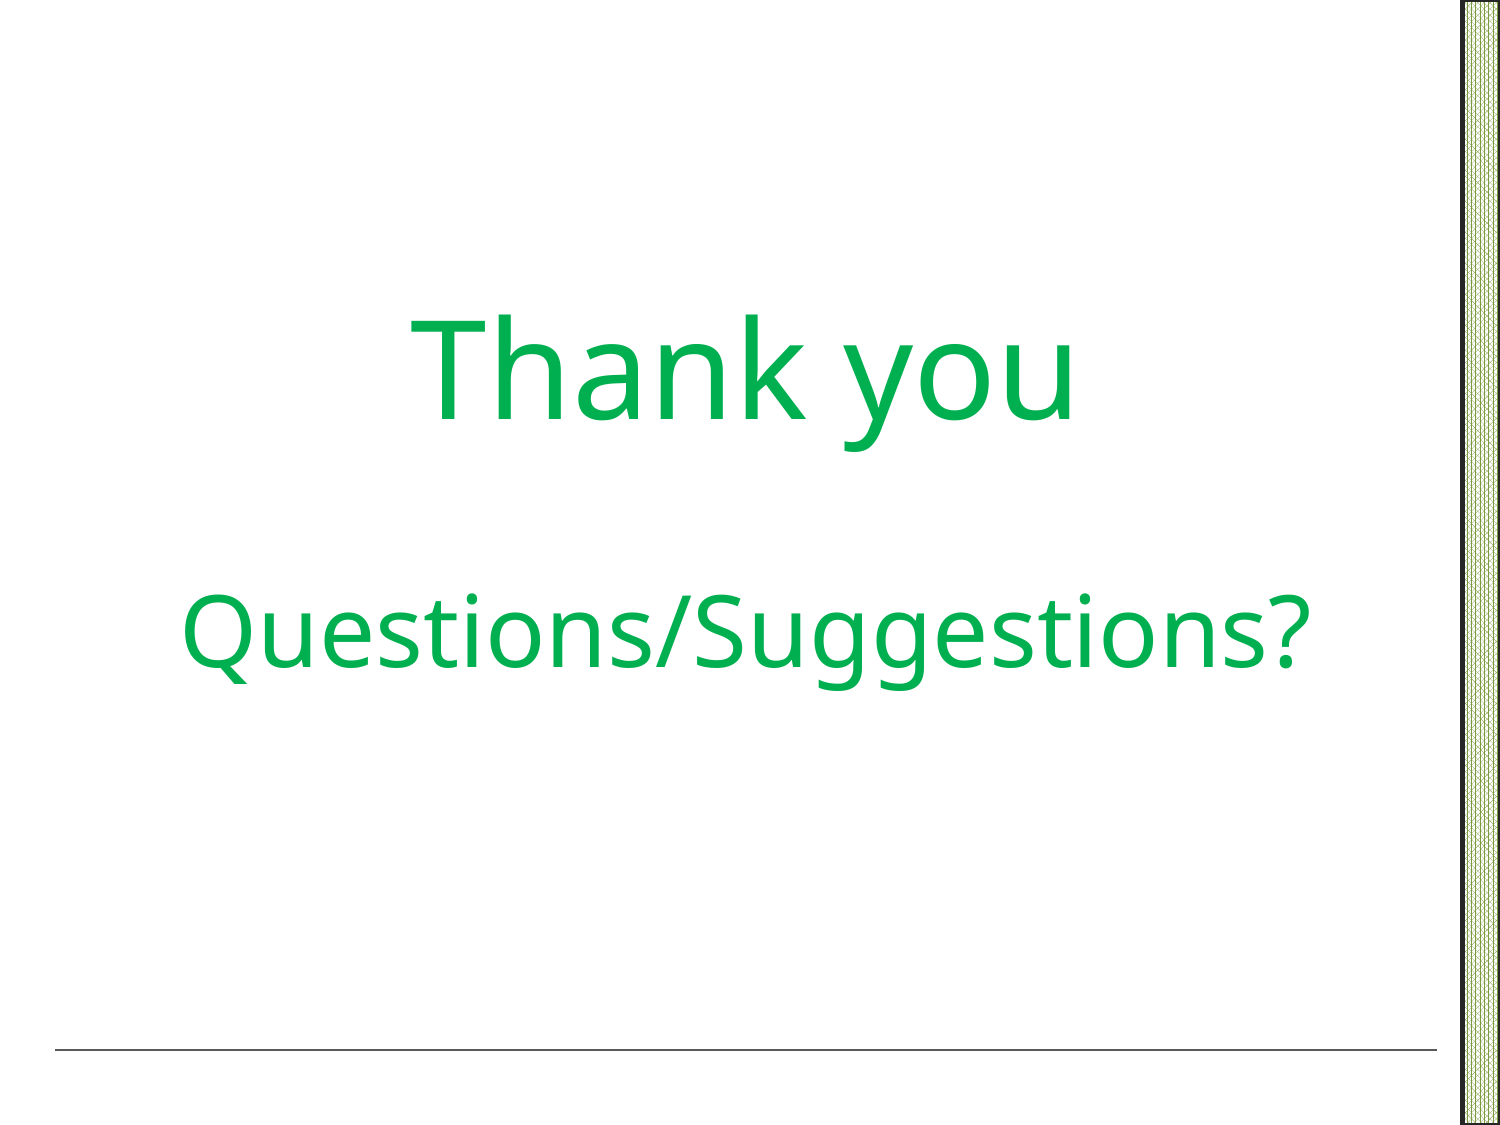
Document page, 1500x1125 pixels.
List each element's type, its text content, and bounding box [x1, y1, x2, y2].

text_box Thank you Questions/Suggestions? [127, 275, 1366, 695]
text_box [1460, 0, 1500, 1125]
